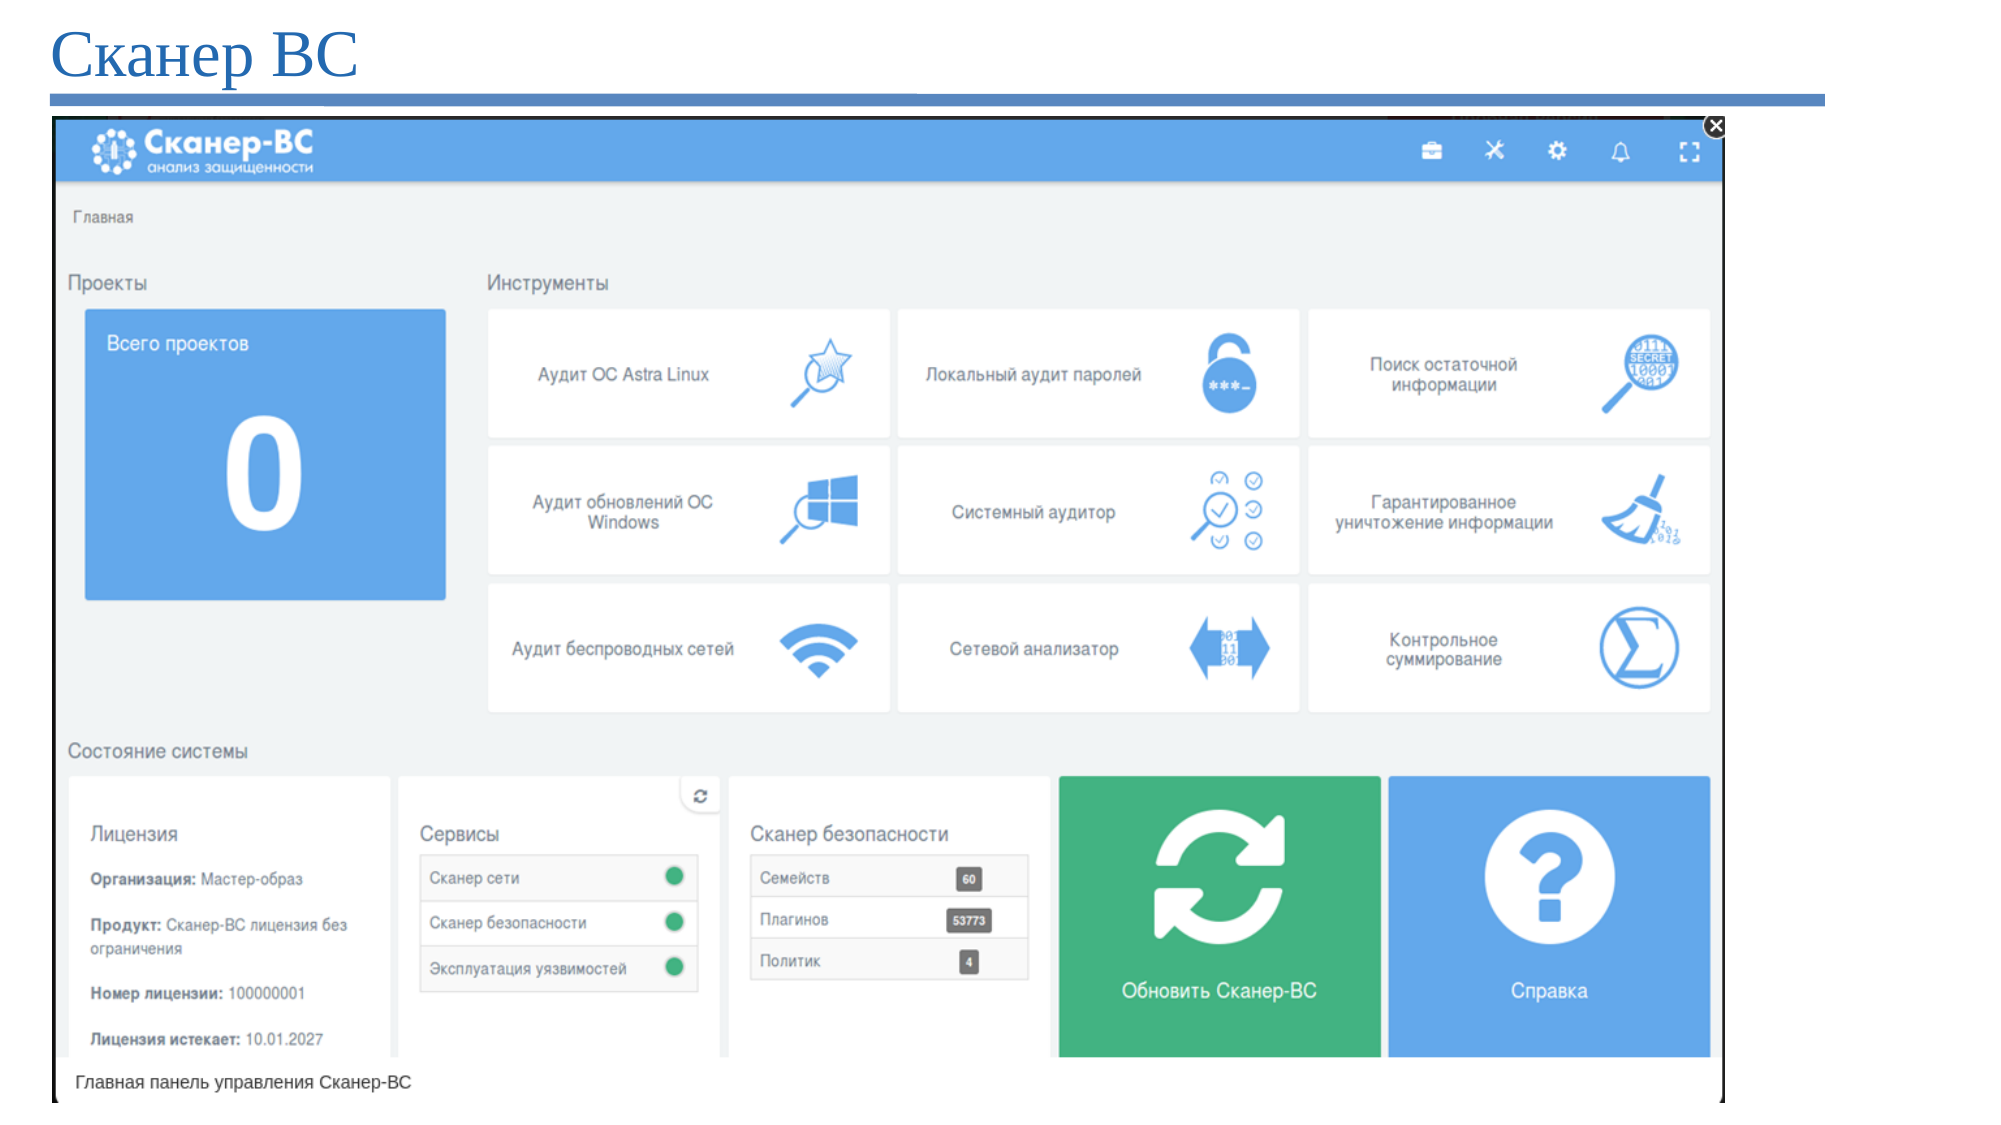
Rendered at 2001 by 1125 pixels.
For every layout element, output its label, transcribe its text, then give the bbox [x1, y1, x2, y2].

title Сканер ВС [50, 9, 1089, 87]
picture [52, 116, 1725, 1103]
